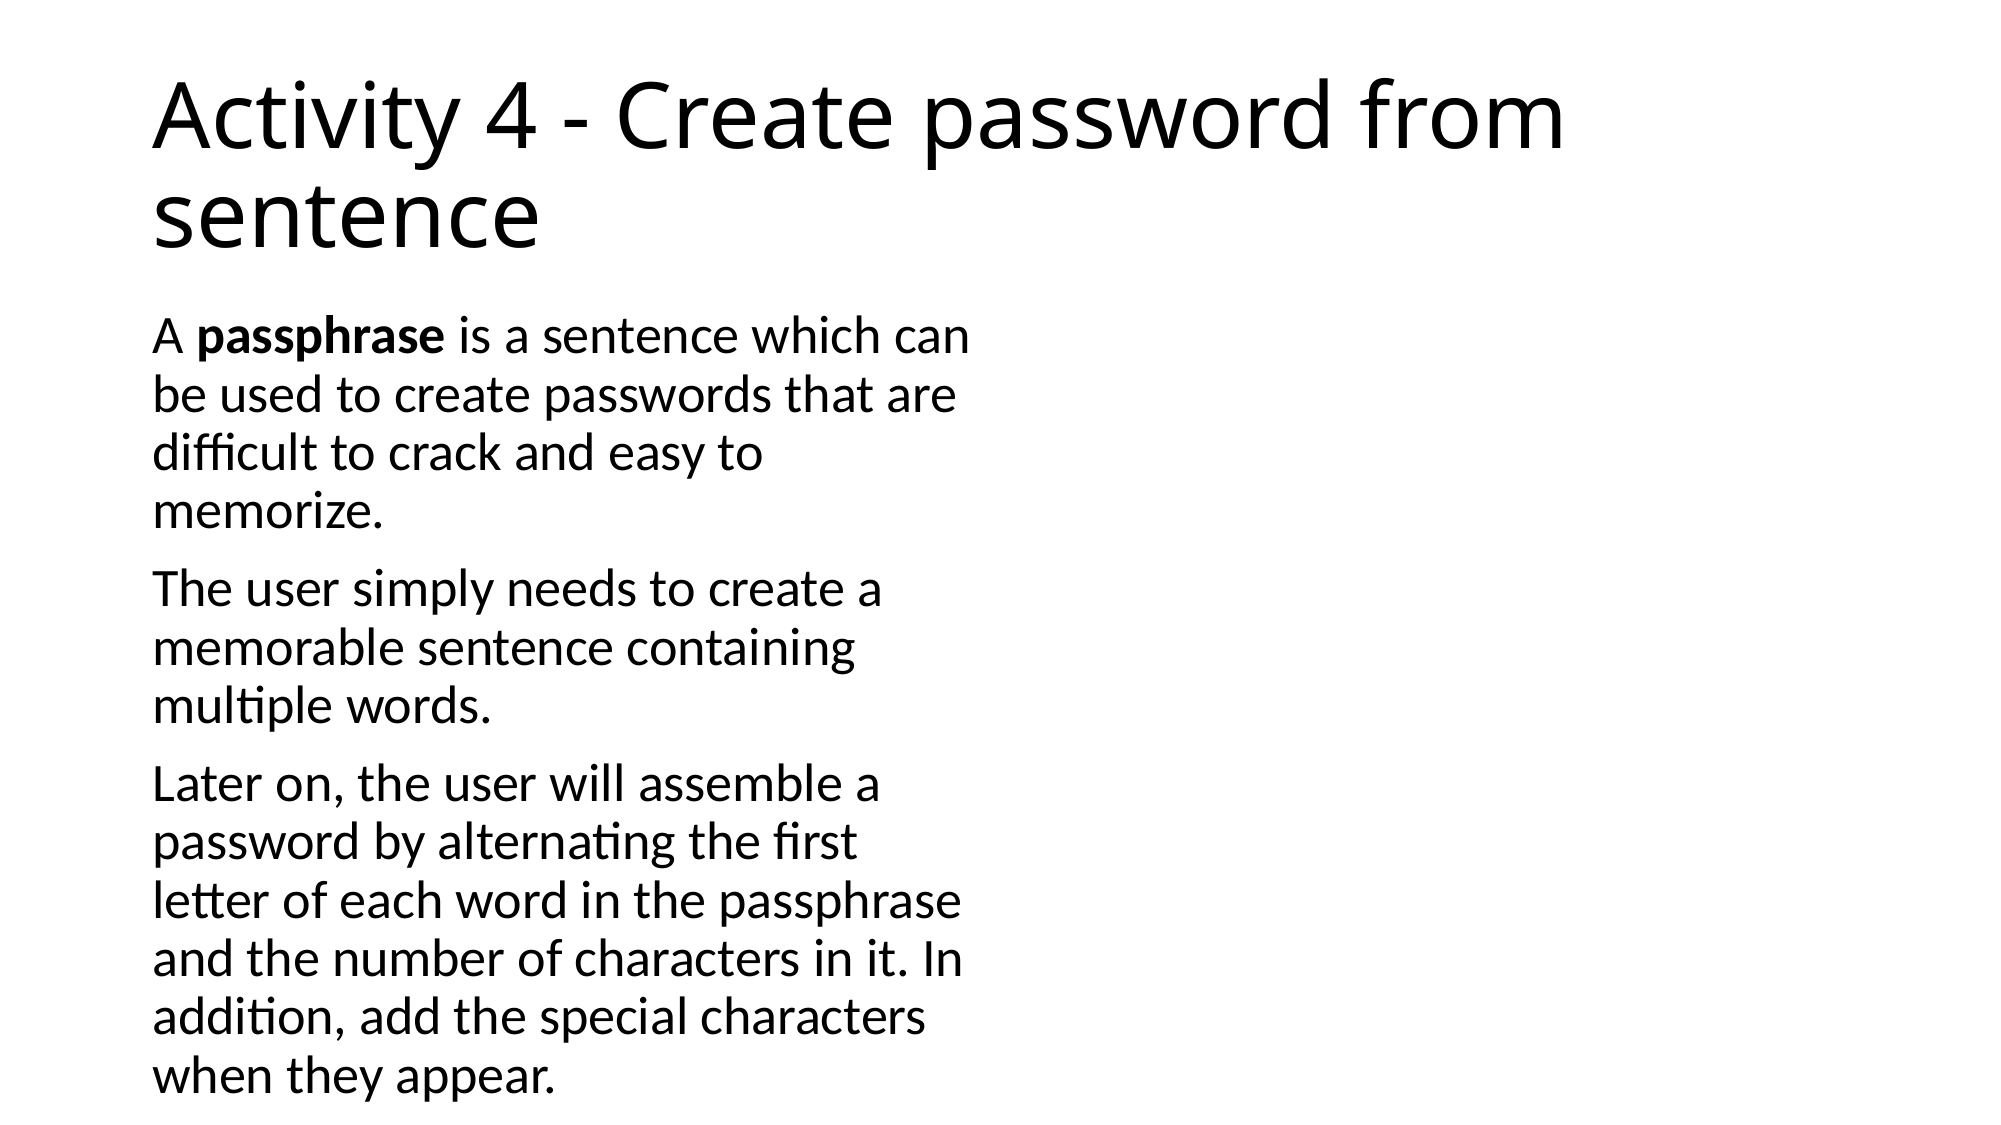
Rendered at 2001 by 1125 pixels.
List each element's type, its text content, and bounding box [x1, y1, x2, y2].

title Activity 4 - Create password from sentence [137, 59, 1863, 278]
list A passphrase is a sentence which can be used to create passwords that are difficult to crack and easy to memorize. The user simply needs to create a memorable sentence containing multiple words. Later on, the user will assemble a password by alternating the first letter of each word in the passphrase and the number of characters in it. In addition, add the special characters when they appear. [137, 299, 988, 1125]
